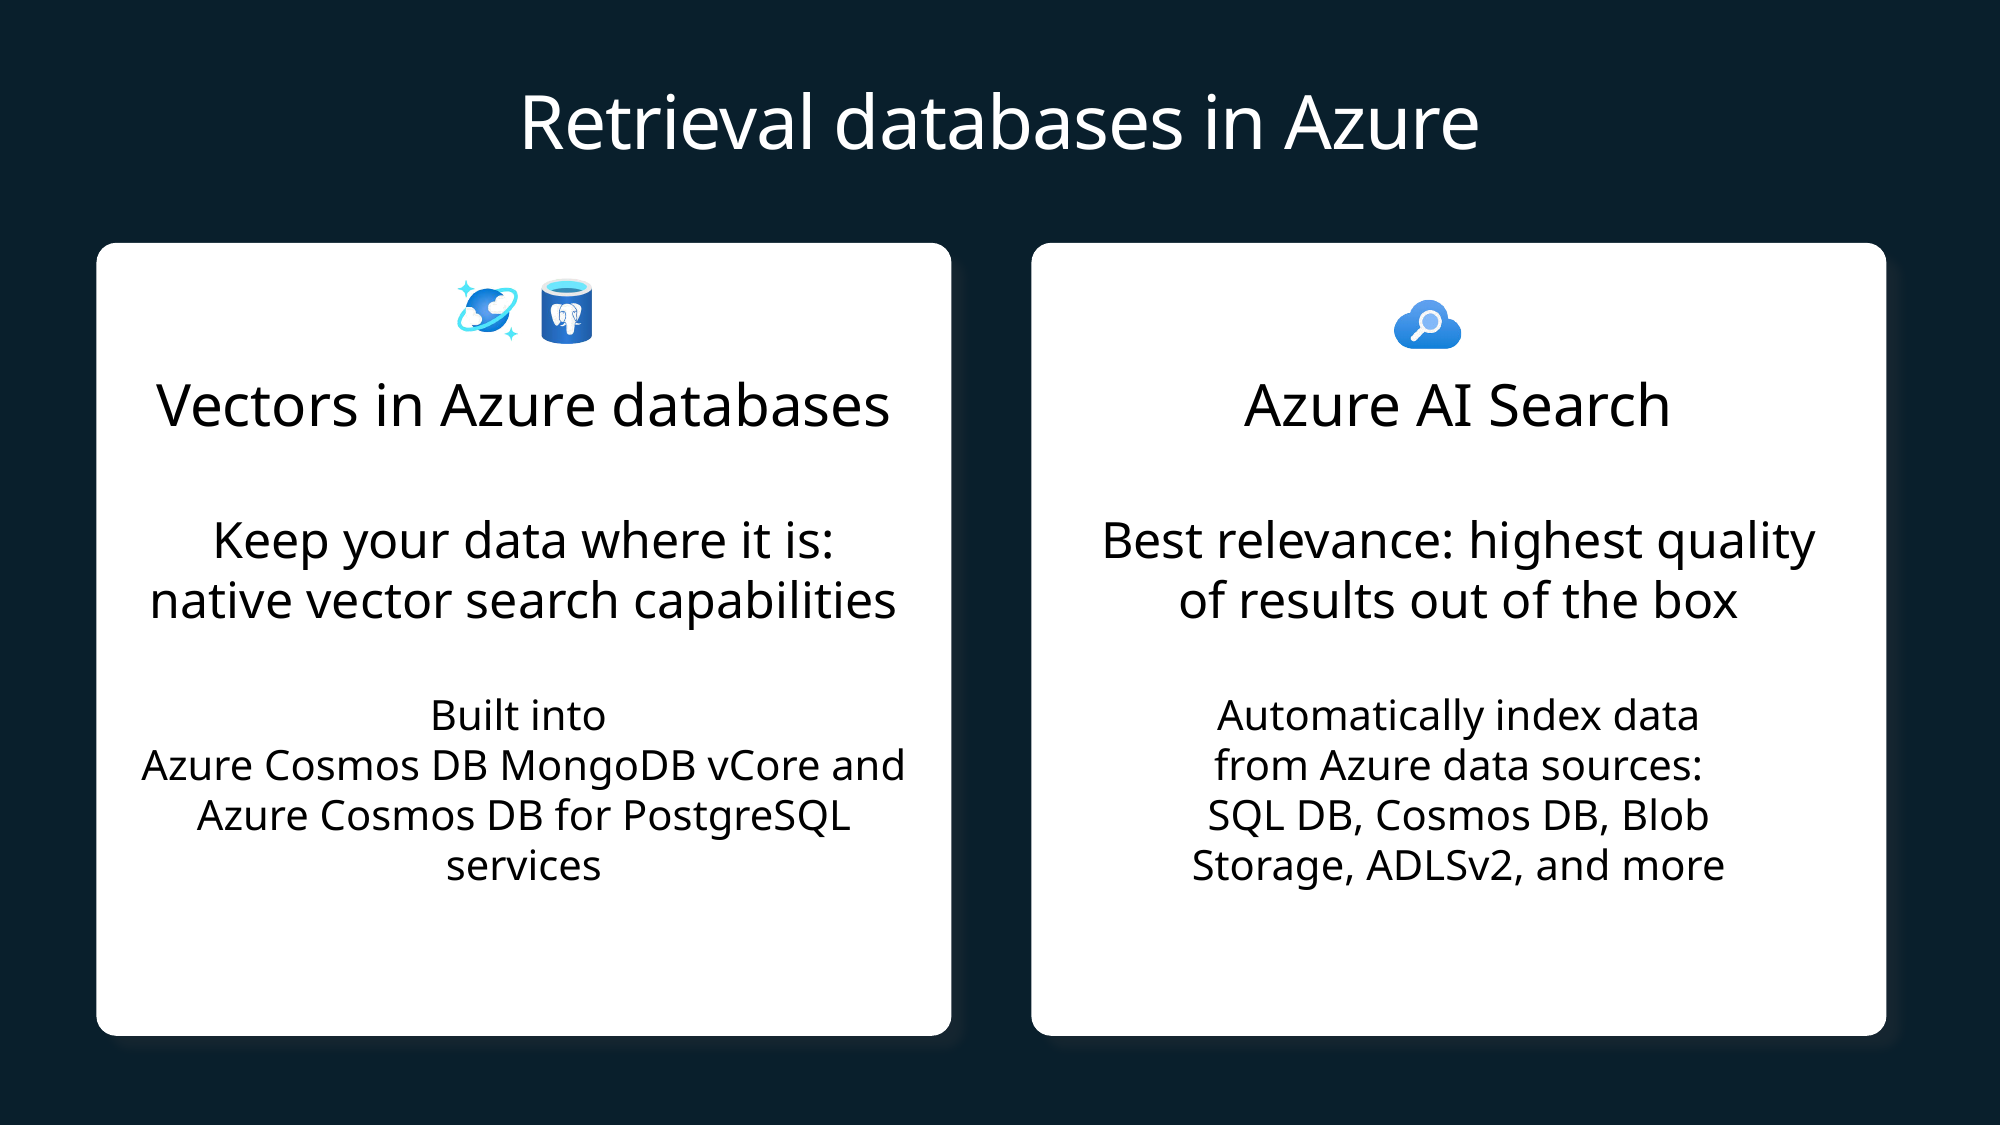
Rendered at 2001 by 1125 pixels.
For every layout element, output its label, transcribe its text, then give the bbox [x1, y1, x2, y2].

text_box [96, 242, 952, 1037]
title Retrieval databases in Azure [96, 75, 1904, 166]
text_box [1031, 242, 1887, 1037]
